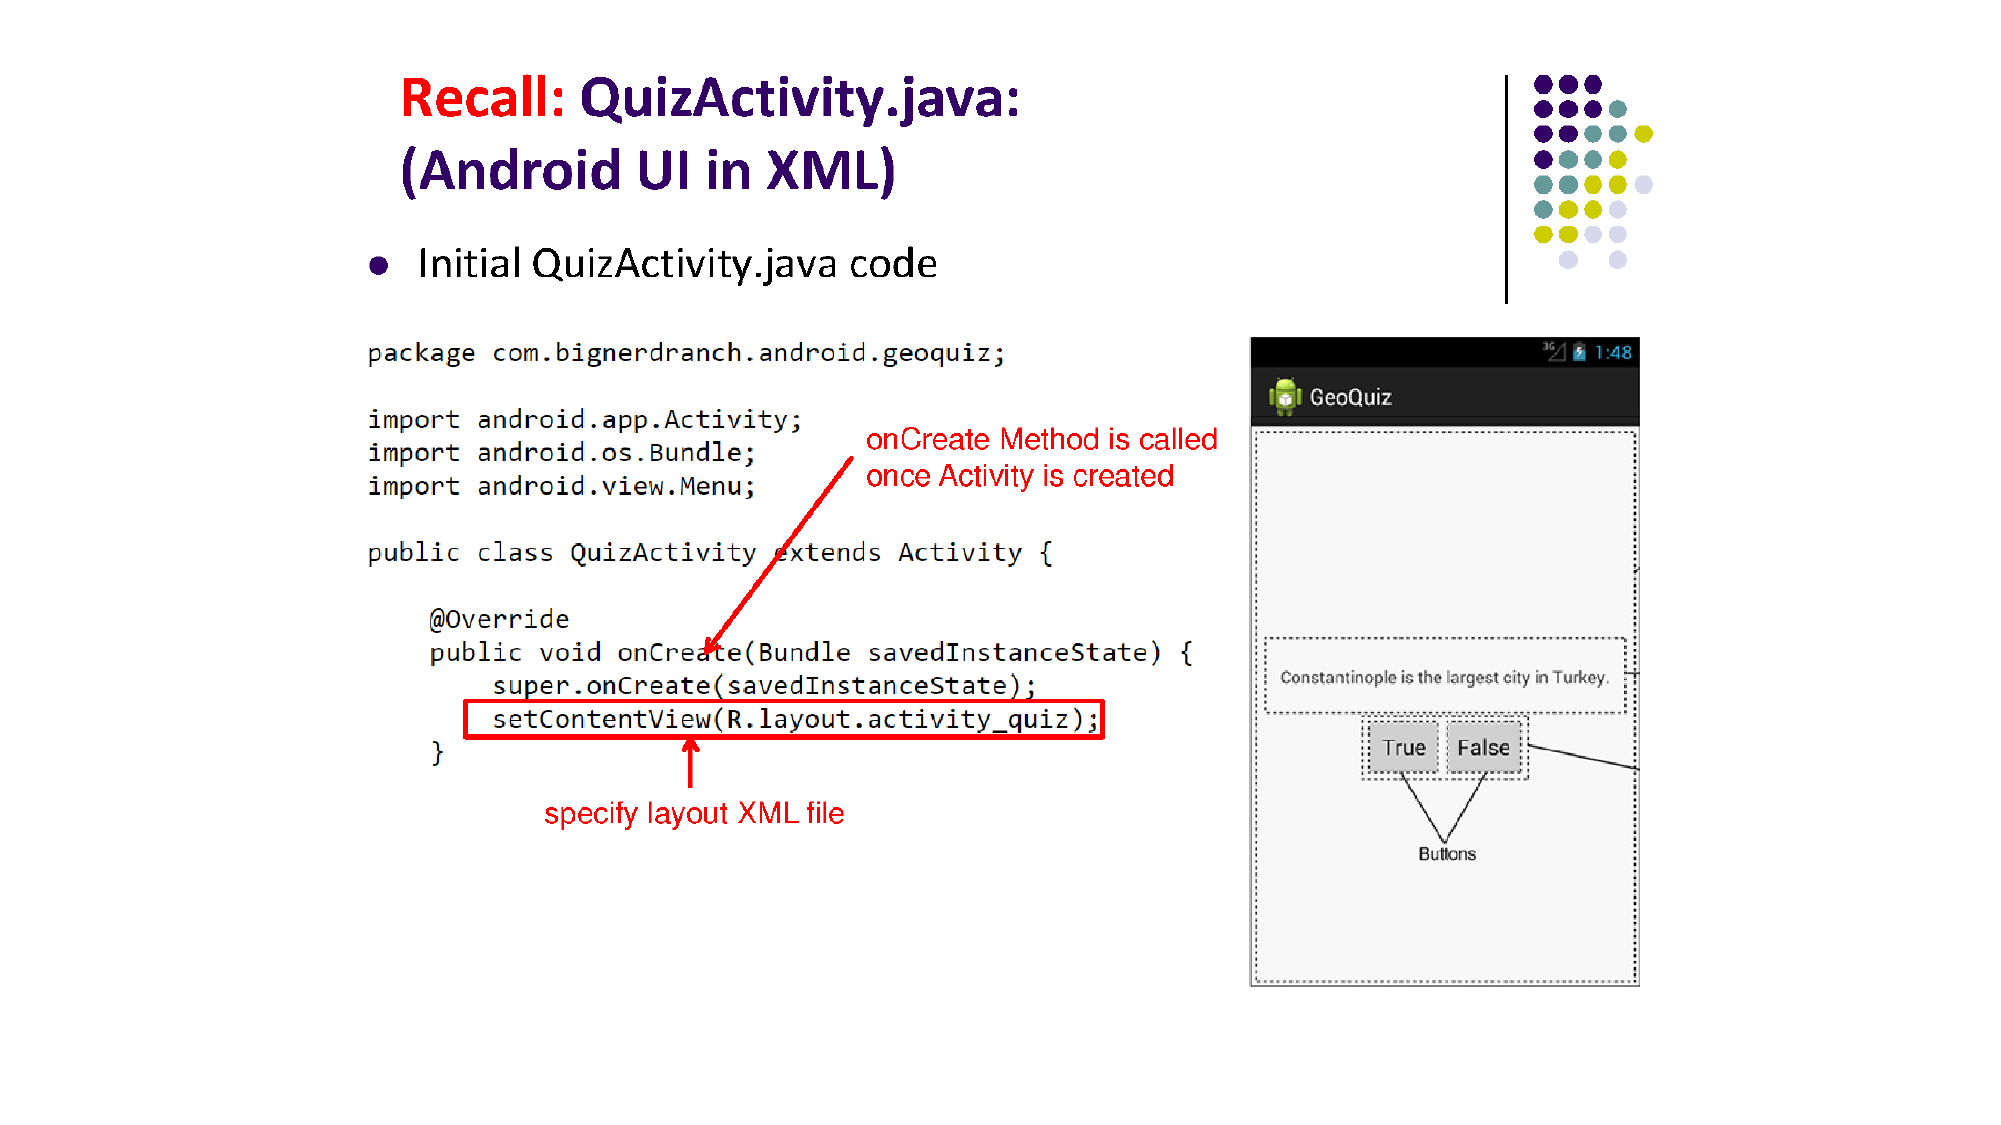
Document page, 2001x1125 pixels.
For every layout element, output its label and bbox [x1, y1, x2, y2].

picture [249, 0, 1750, 1125]
